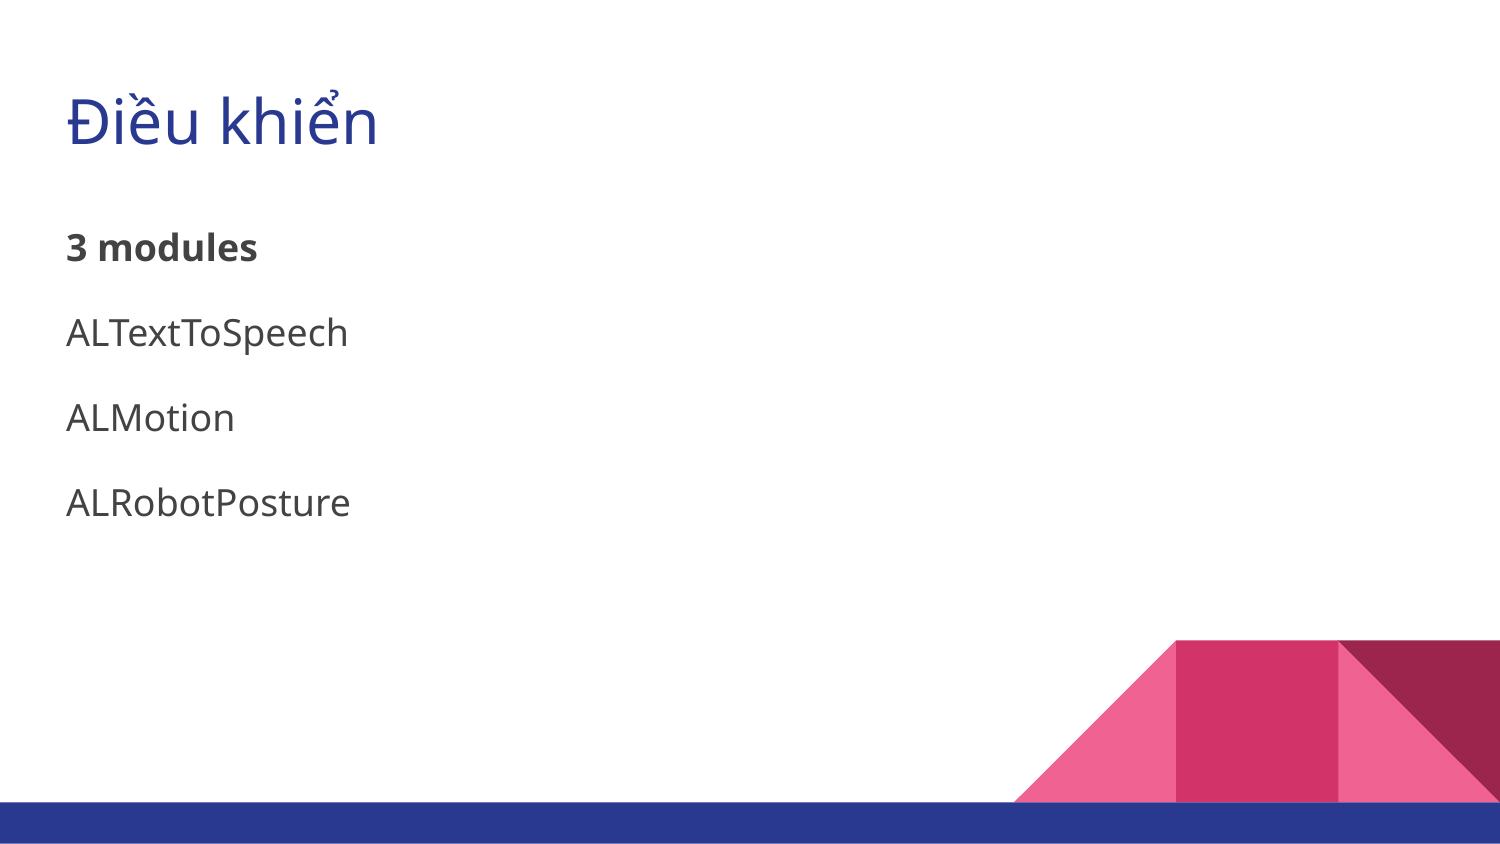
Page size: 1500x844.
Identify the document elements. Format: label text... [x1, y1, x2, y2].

list 3 modules ALTextToSpeech ALMotion ALRobotPosture [51, 201, 1449, 750]
title Điều khiển [51, 67, 1449, 167]
